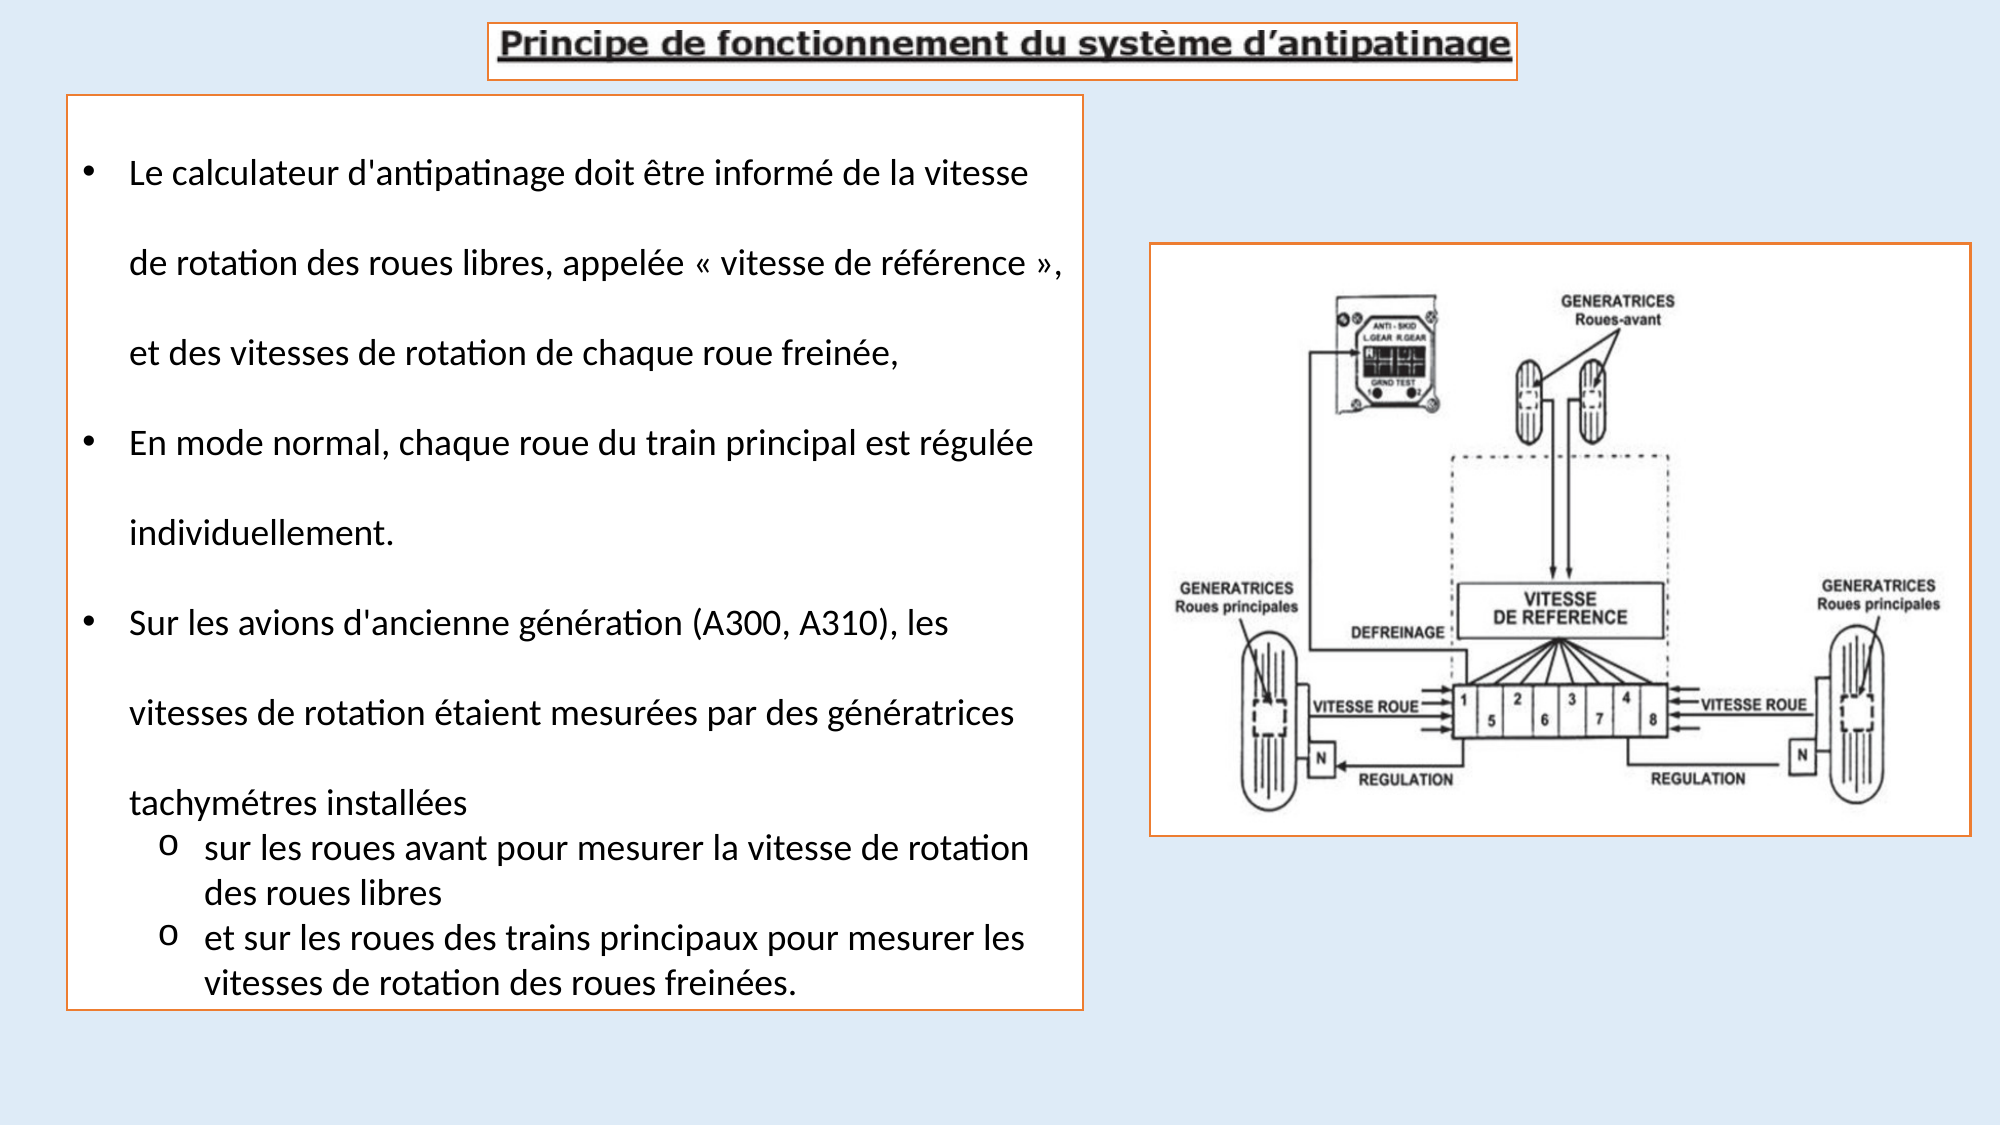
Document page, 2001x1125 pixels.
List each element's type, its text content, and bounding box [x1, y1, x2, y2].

text_box Le calculateur d'antipatinage doit être informé de la vitesse de rotation des roues libres, appelée « vitesse de référence », et des vitesses de rotation de chaque roue freinée, En mode normal, chaque roue du train principal est régulée individuellement. Sur les avions d'ancienne génération (A300, A310), les vitesses de rotation étaient mesurées par des génératrices tachymétres installées sur les roues avant pour mesurer la vitesse de rotation des roues libres et sur les roues des trains principaux pour mesurer les vitesses de rotation des roues freinées. [66, 94, 1084, 1011]
picture [1151, 244, 1970, 835]
picture [488, 23, 1516, 79]
